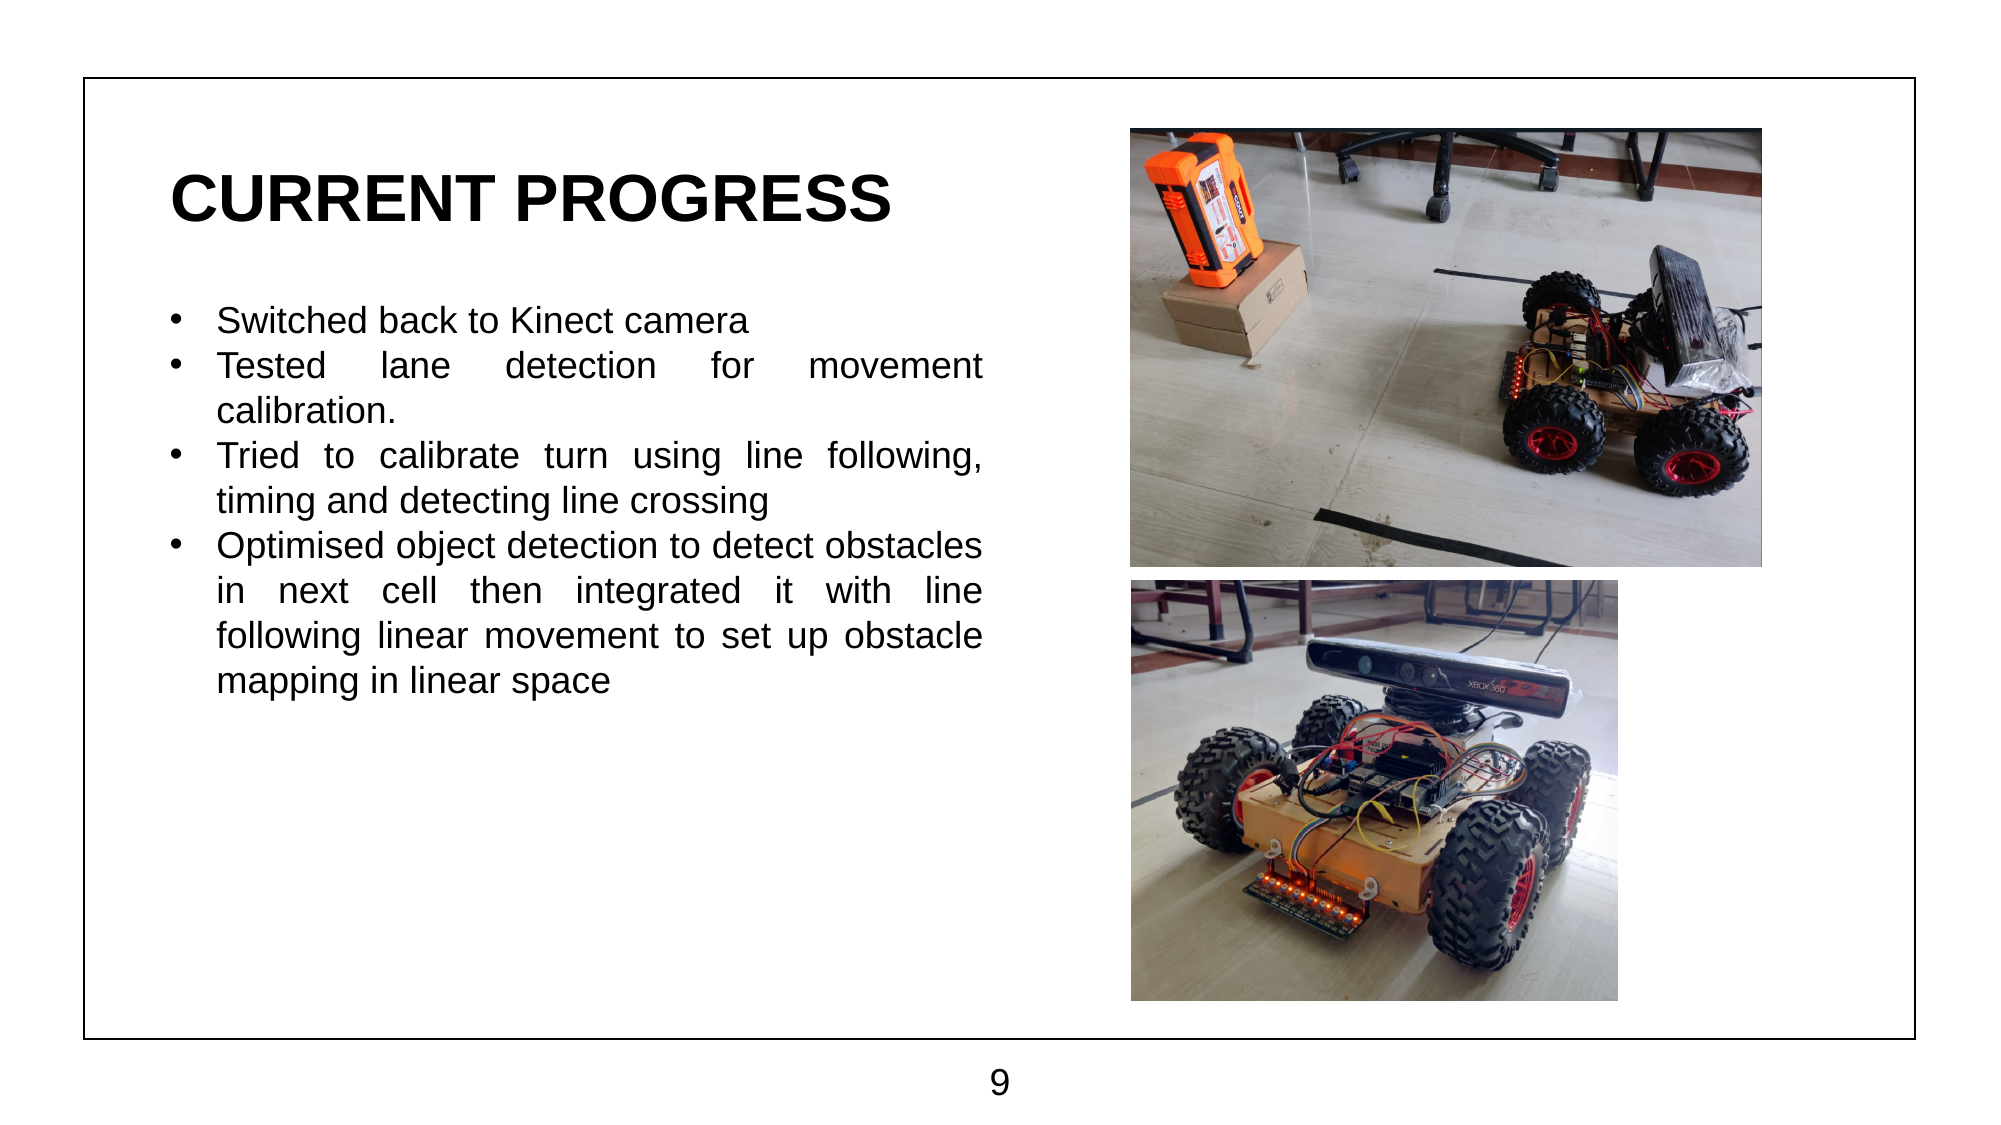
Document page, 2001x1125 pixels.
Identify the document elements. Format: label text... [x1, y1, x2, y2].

picture [1130, 128, 1762, 567]
picture [1130, 580, 1618, 1001]
text_box Switched back to Kinect camera Tested lane detection for movement calibration. Tried to calibrate turn using line following, timing and detecting line crossing Optimised object detection to detect obstacles in next cell then integrated it with line following linear movement to set up obstacle mapping in linear space [154, 288, 999, 709]
text_box 9 [774, 1049, 1225, 1110]
text_box CURRENT PROGRESS [155, 147, 969, 245]
text_box [83, 77, 1916, 1040]
